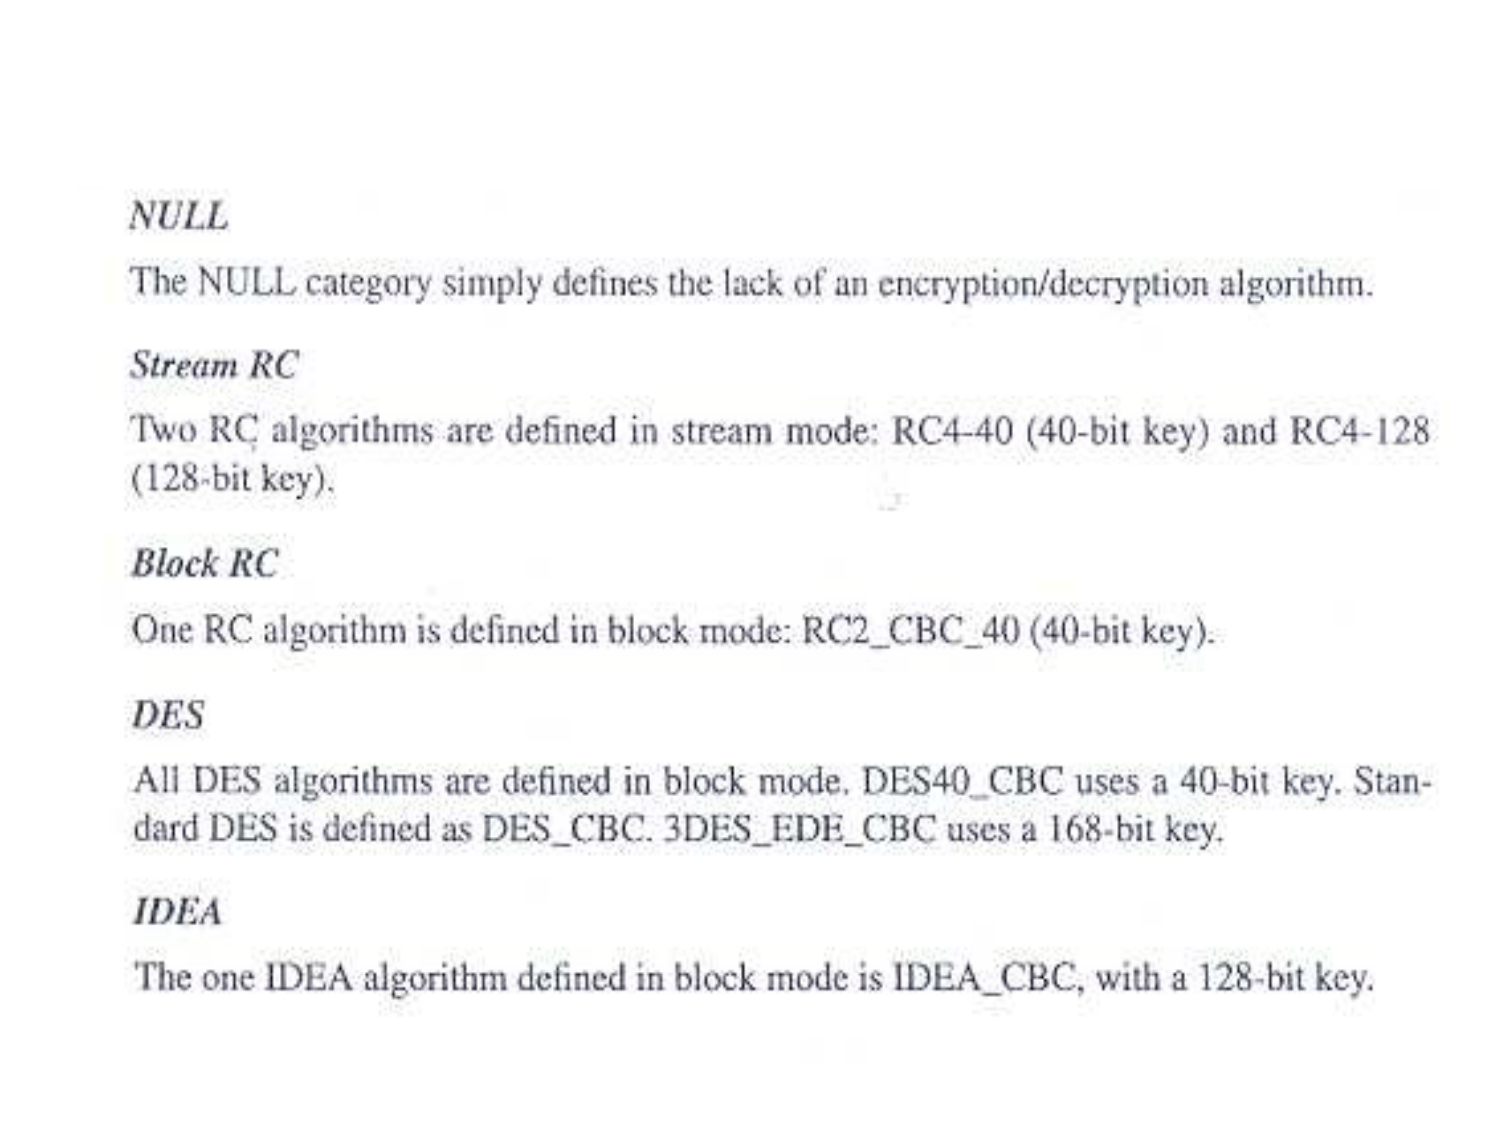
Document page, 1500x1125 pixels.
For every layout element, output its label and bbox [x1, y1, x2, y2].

picture [74, 187, 1451, 1063]
